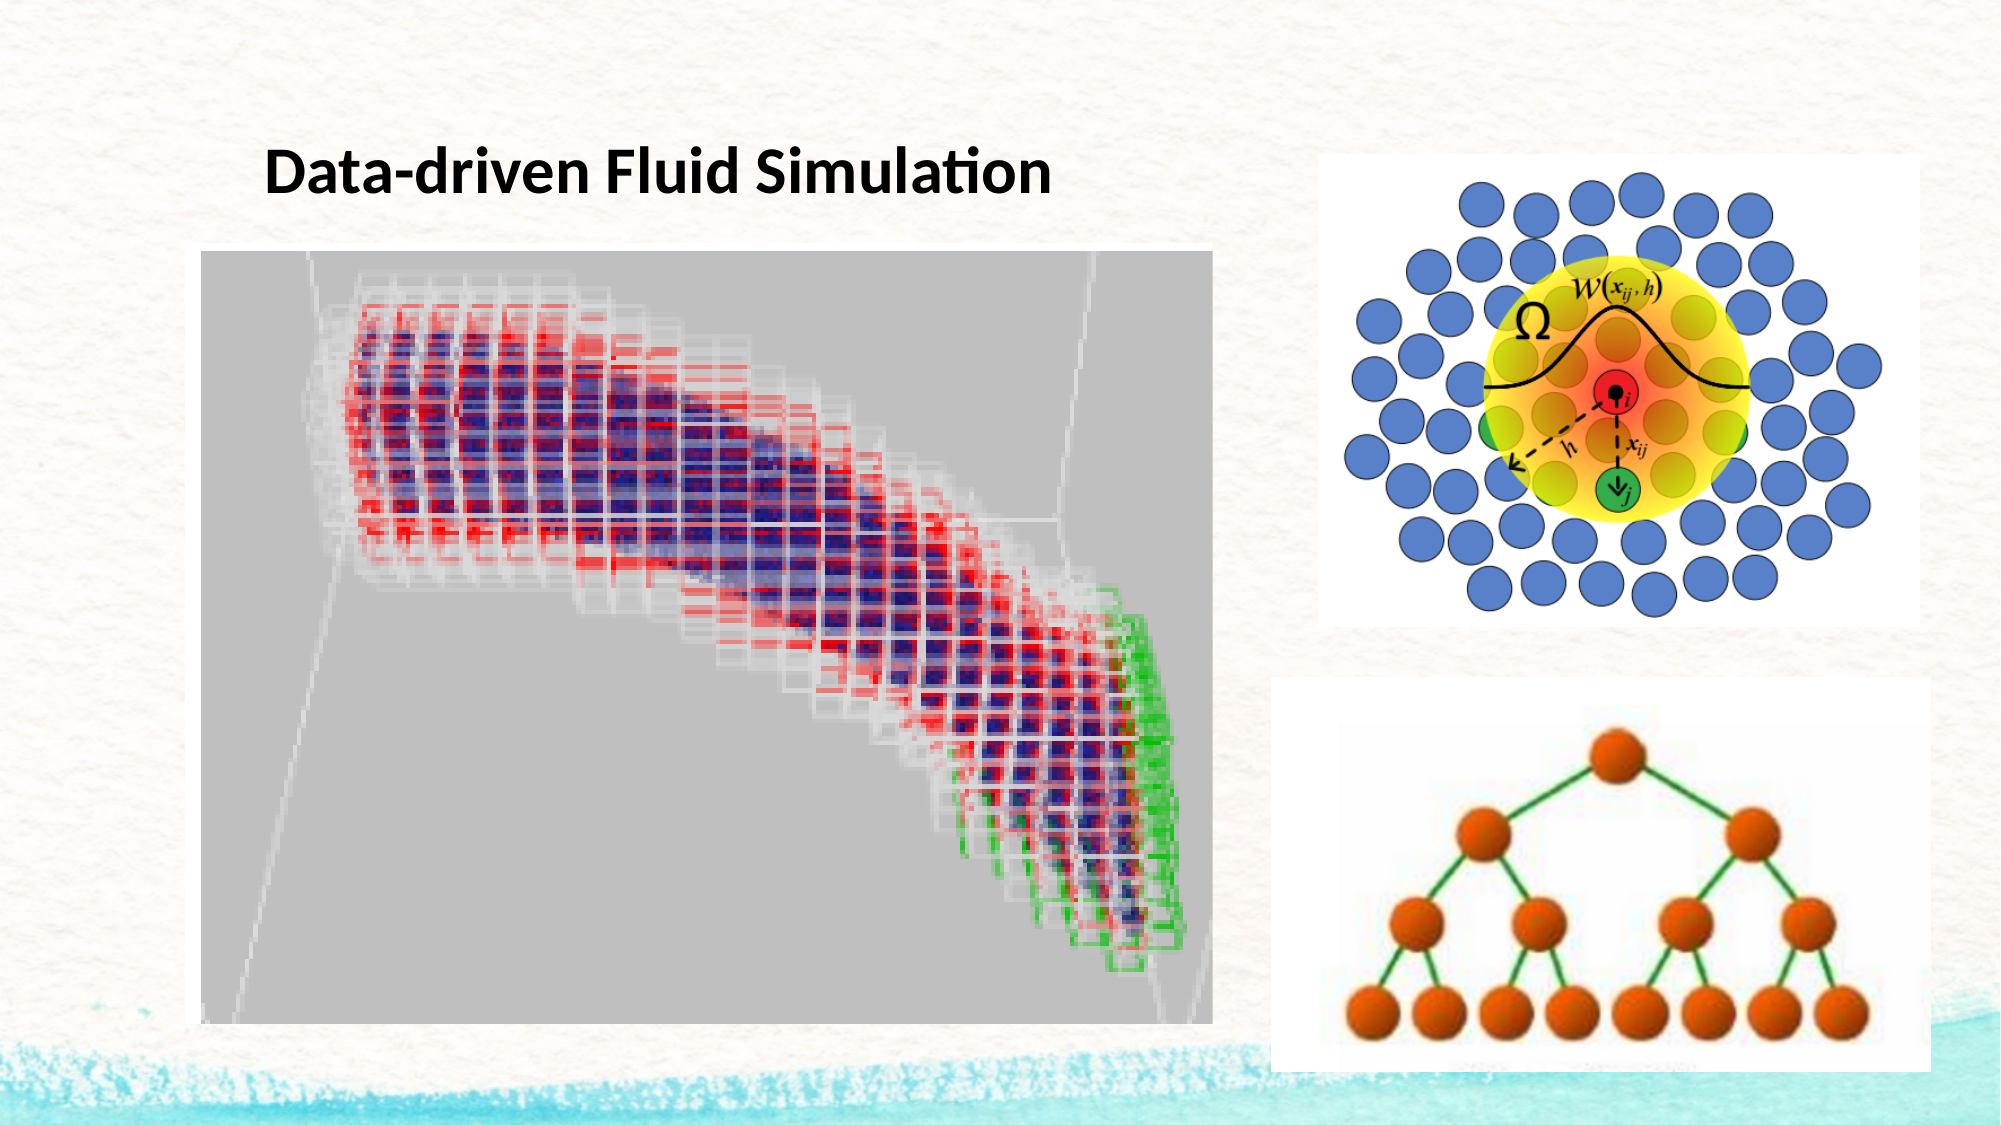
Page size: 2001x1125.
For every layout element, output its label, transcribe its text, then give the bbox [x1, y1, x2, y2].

picture [0, 0, 2001, 1125]
title Data-driven Fluid Simulation [249, 101, 1826, 216]
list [1318, 154, 1920, 627]
